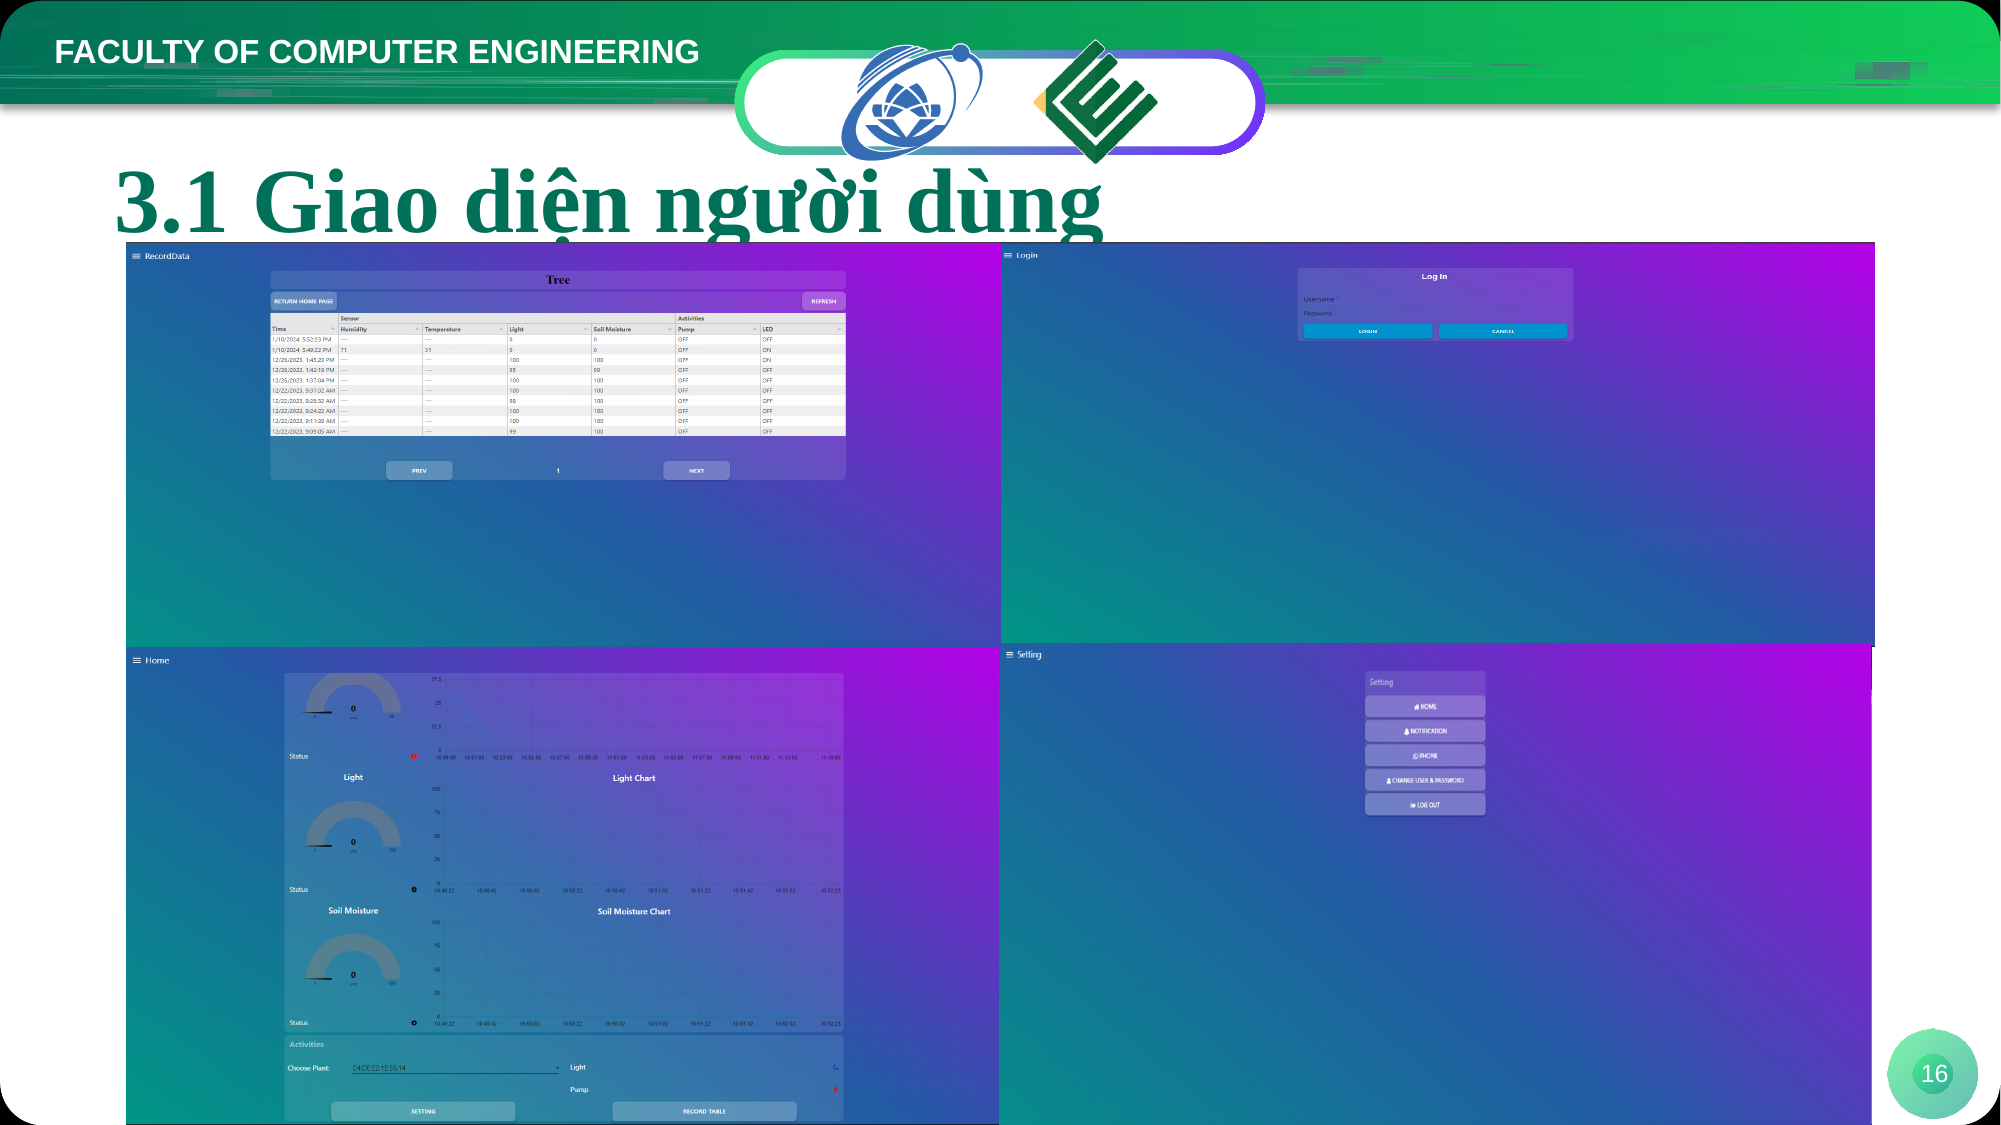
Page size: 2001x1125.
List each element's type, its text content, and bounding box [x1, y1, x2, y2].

picture [0, 1, 2001, 129]
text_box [126, 241, 1875, 1125]
title 3.1 Giao diện người dùng [99, 129, 1901, 276]
slide_number 16 [1879, 1042, 2000, 1103]
